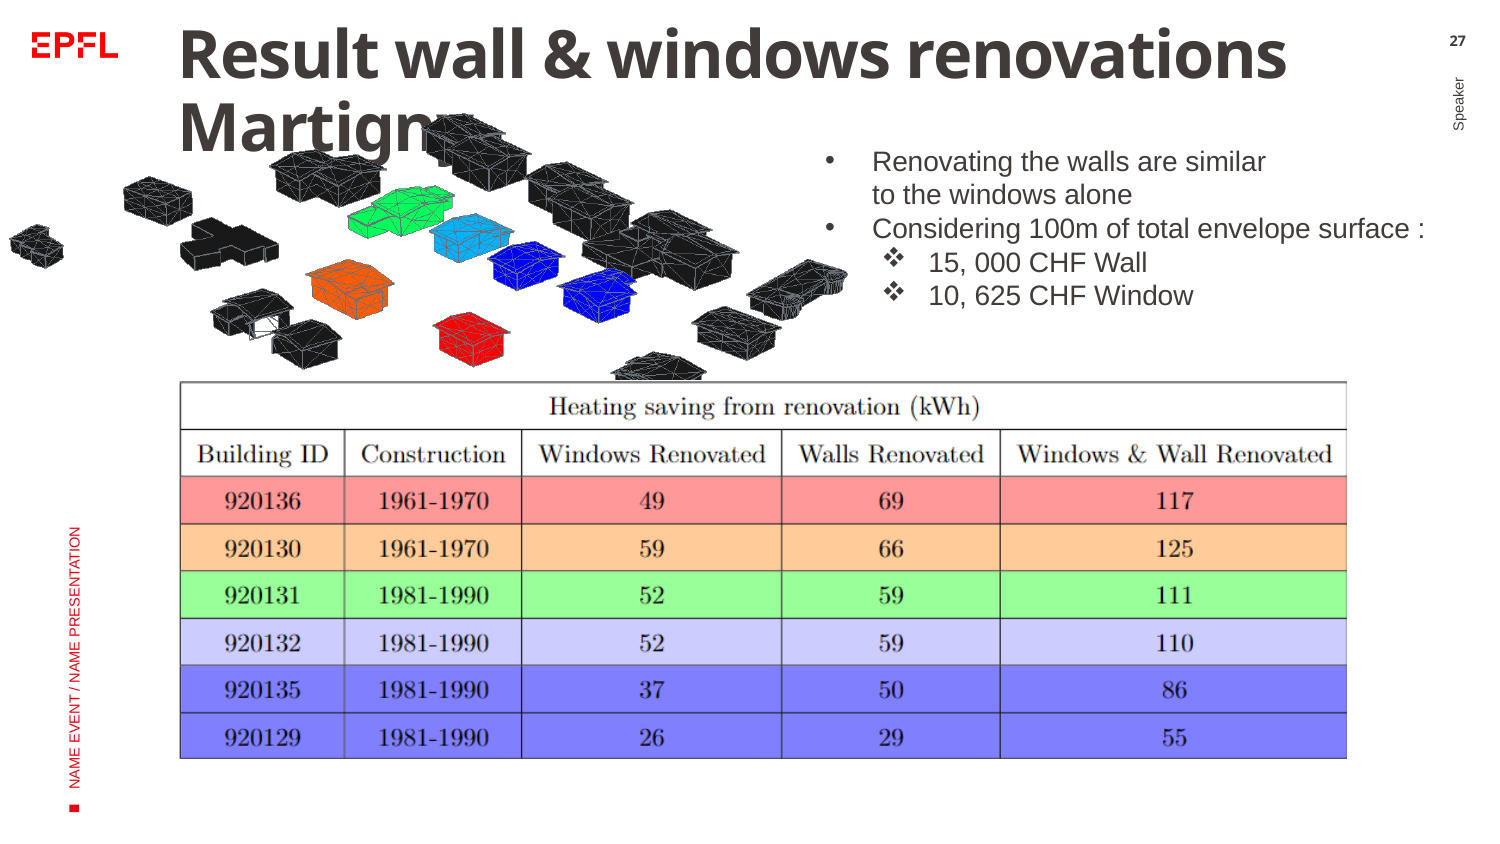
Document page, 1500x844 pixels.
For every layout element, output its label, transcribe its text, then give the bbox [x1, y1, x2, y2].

picture [0, 0, 1347, 759]
slide_number 27 [1415, 32, 1500, 59]
slide_number NAME EVENT / NAME PRESENTATION [0, 553, 149, 805]
text_box Renovating the walls are similar to the windows alone Considering 100m of total envelope surface : 15, 000 CHF Wall 10, 625 CHF Window [880, 135, 1475, 319]
footer Speaker [1415, 59, 1500, 641]
title Result wall & windows renovations Martigny [880, 21, 1375, 102]
